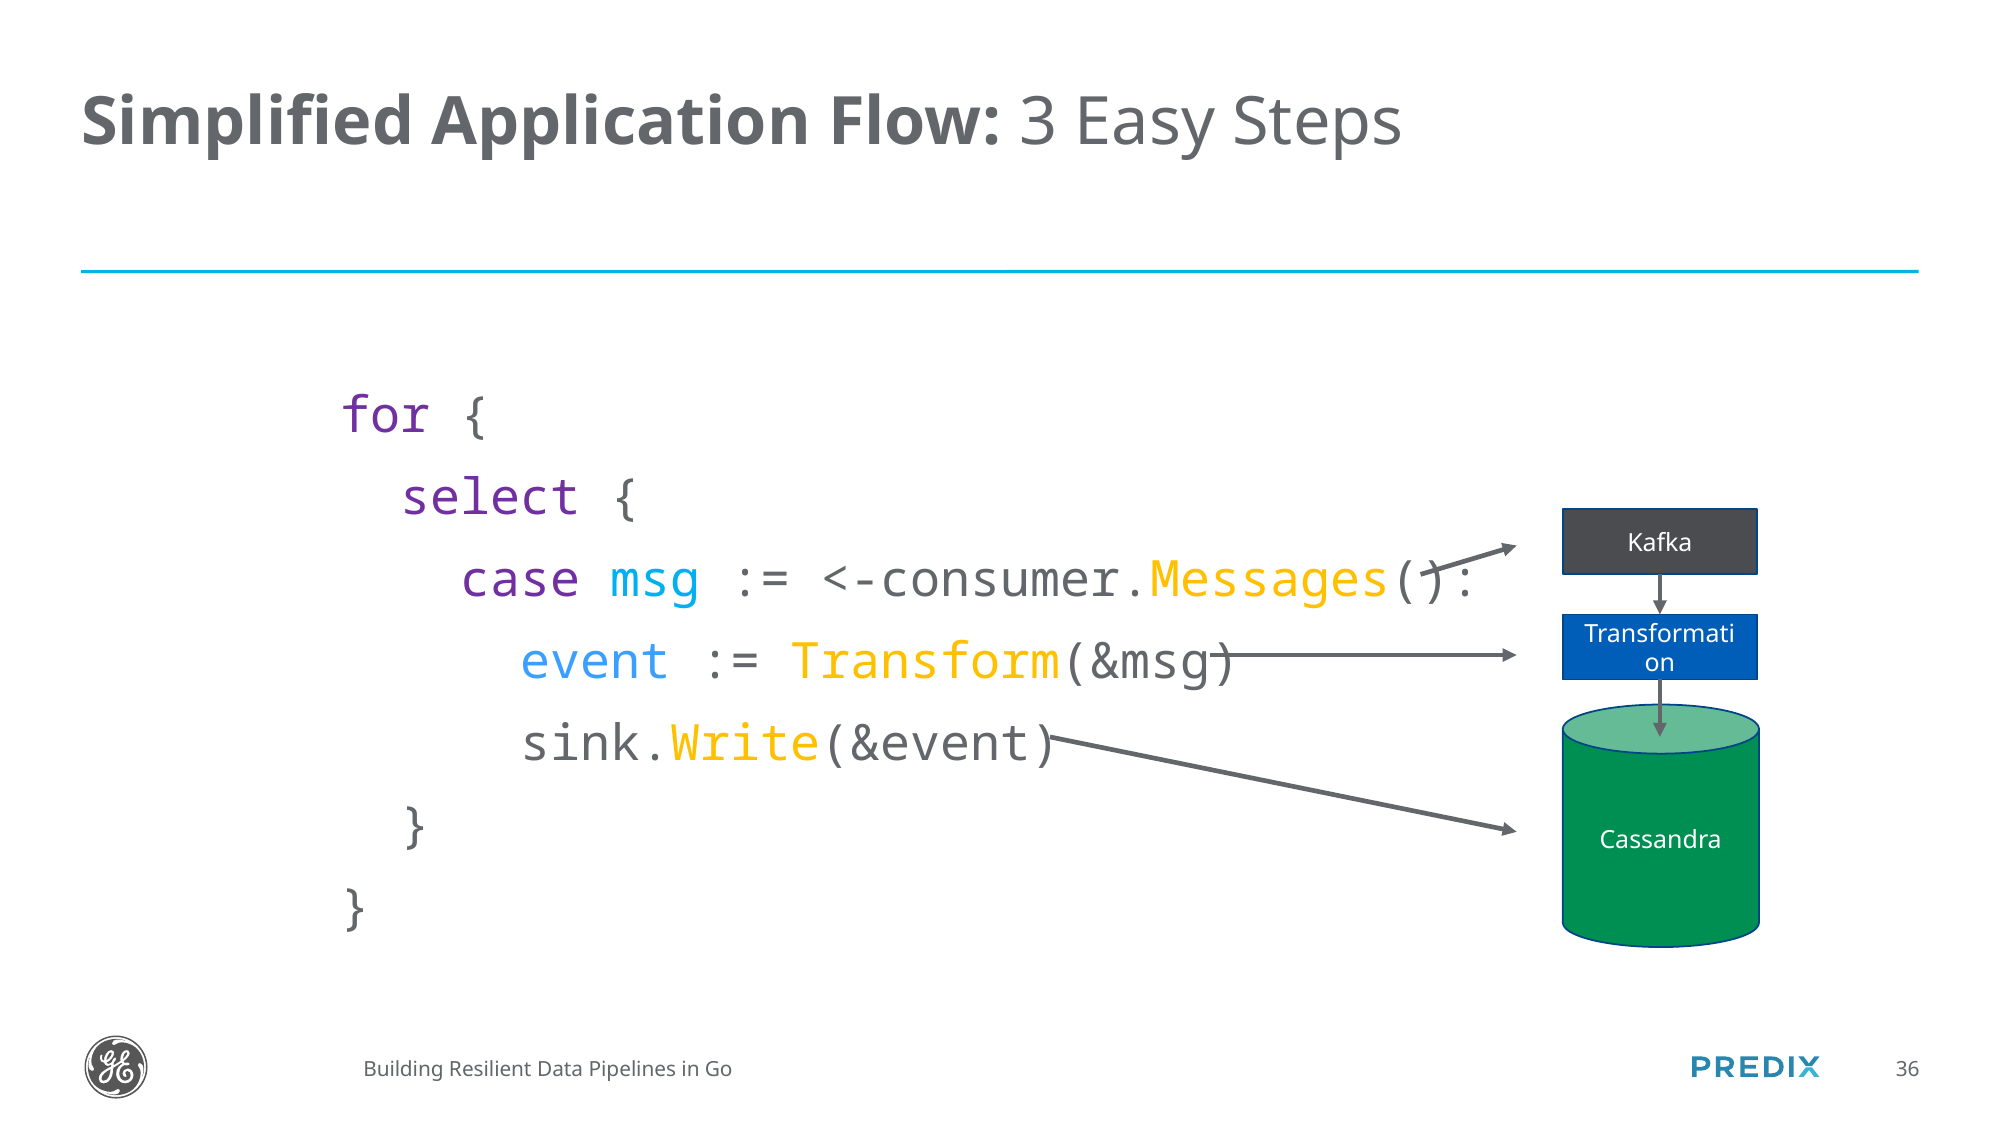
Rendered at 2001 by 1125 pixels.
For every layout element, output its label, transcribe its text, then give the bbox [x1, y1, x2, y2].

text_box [1420, 545, 1517, 575]
title Simplified Application Flow: 3 Easy Steps [81, 87, 1919, 238]
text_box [1049, 736, 1517, 832]
list for { select { case msg := <-consumer.Messages(): event := Transform(&msg) sink.Write(&event) } } [340, 302, 1633, 1007]
slide_number 36 [1865, 1055, 1920, 1086]
text_box Cassandra [1561, 703, 1760, 948]
text_box Transformation [1562, 614, 1758, 680]
text_box Kafka [1562, 508, 1758, 575]
footer Building Resilient Data Pipelines in Go [208, 1055, 738, 1086]
